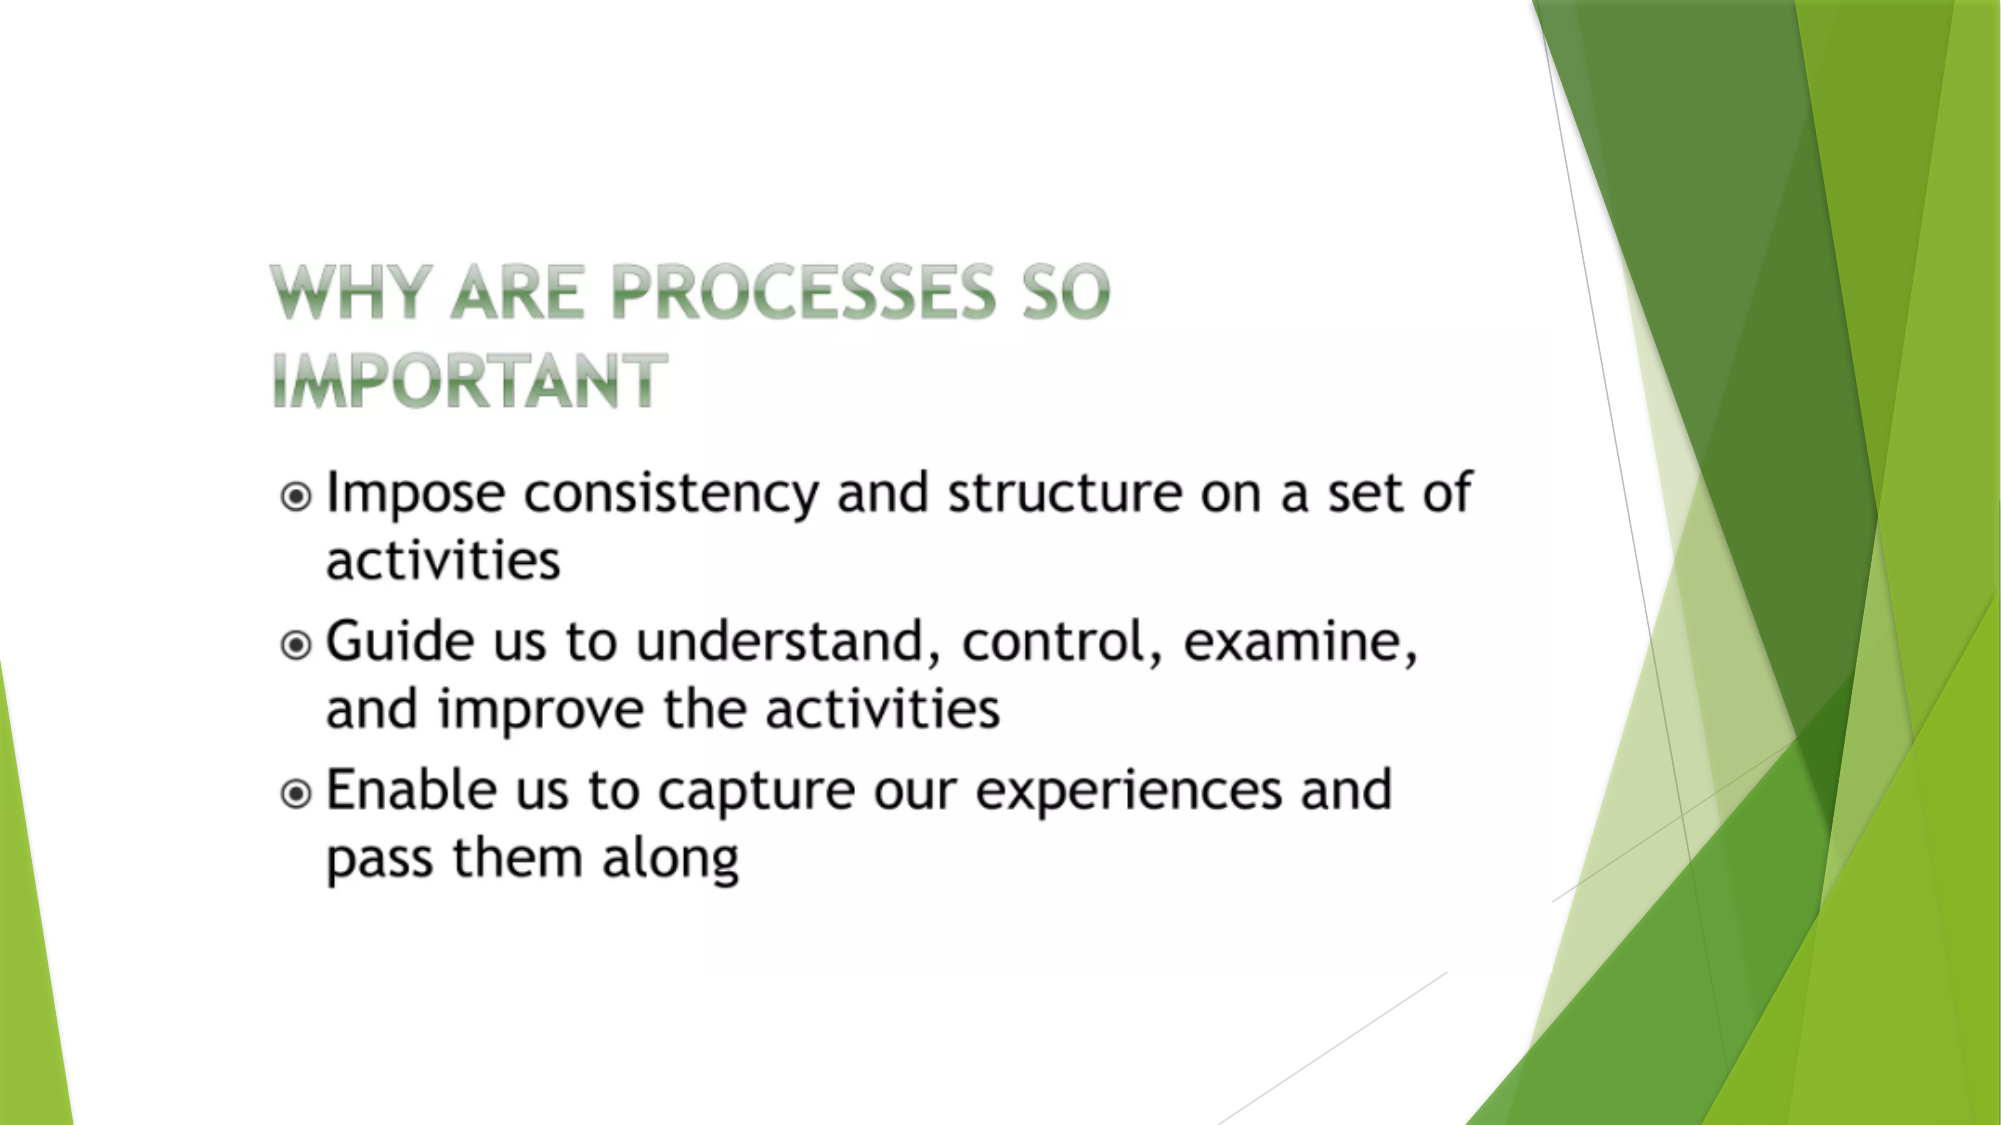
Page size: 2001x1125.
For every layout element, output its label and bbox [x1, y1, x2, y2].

picture [201, 201, 1553, 972]
